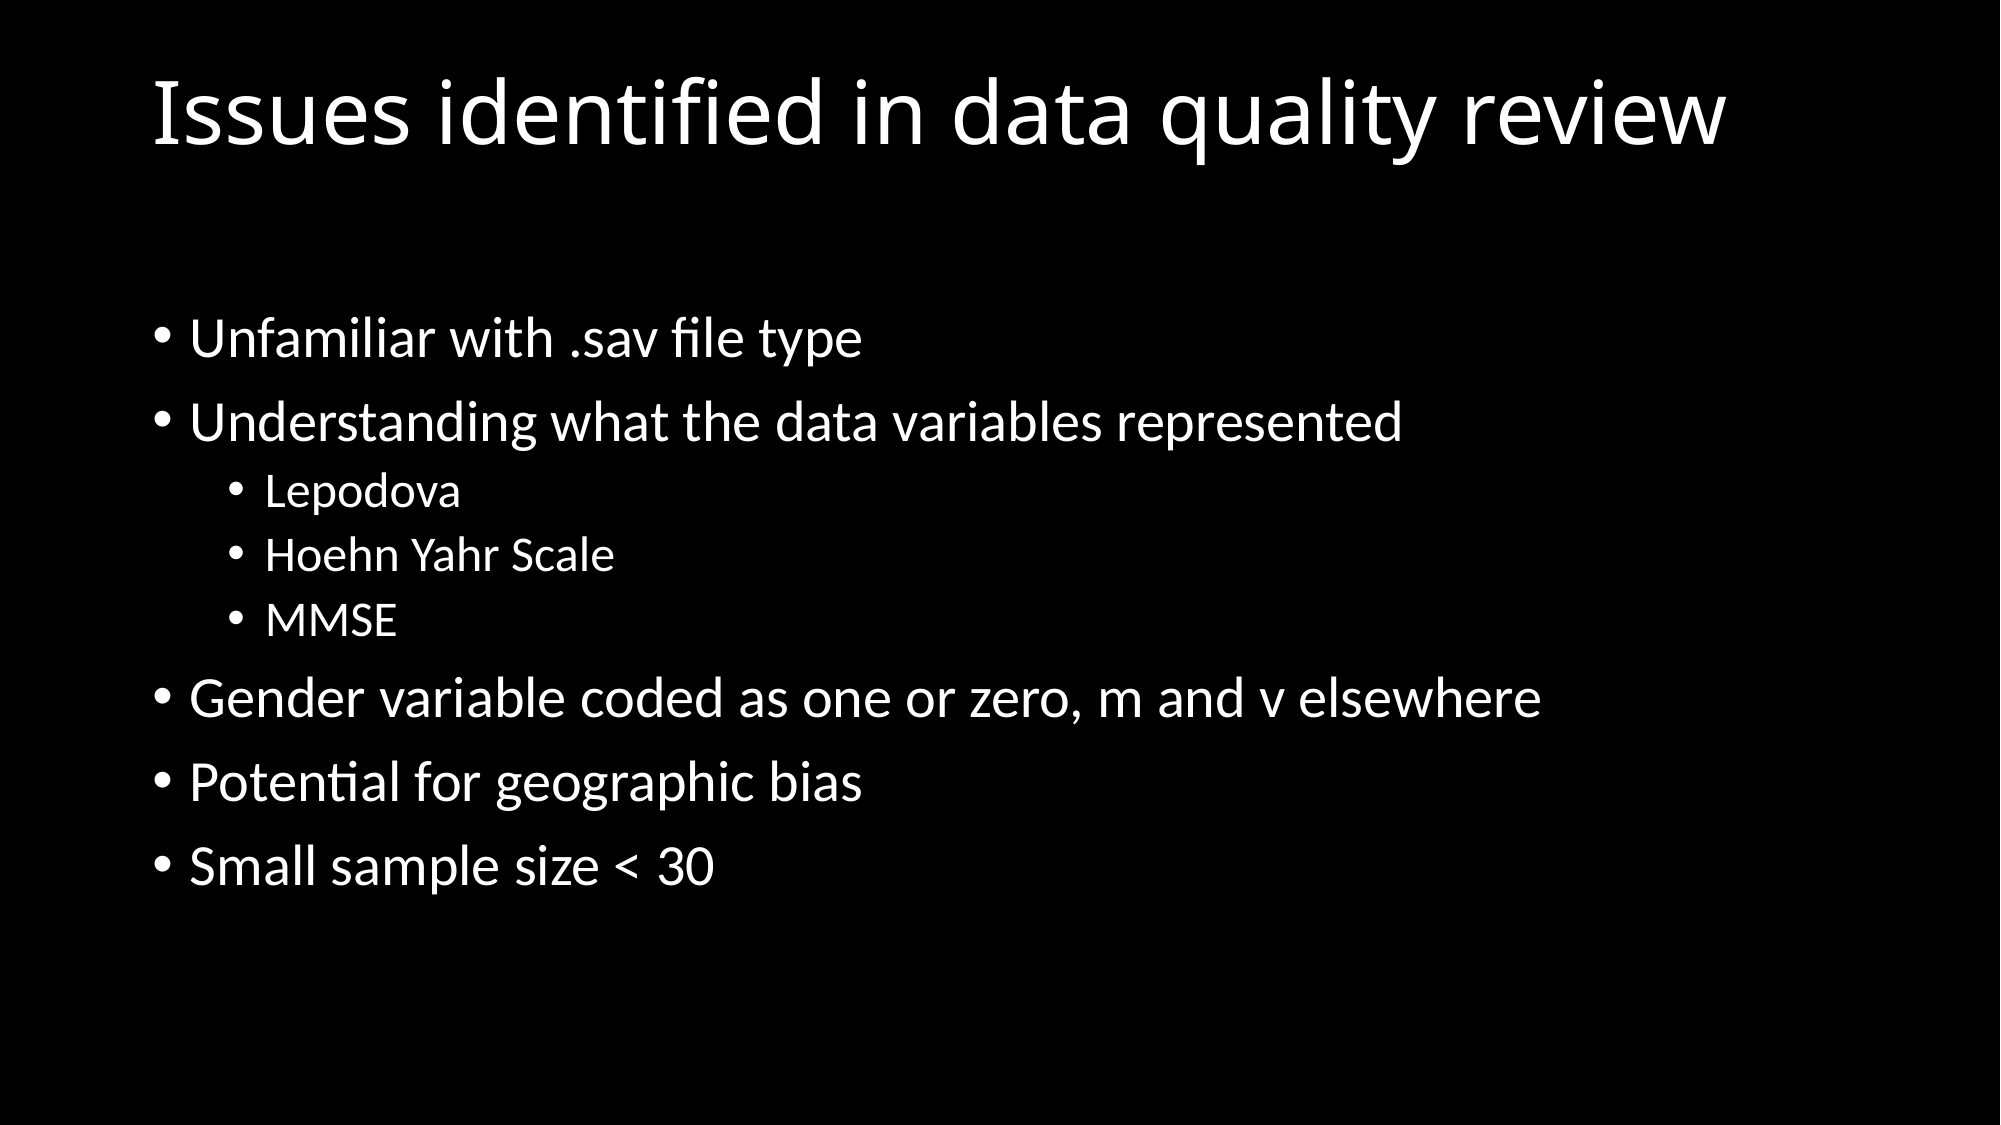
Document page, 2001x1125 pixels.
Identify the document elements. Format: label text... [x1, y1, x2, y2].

title Issues identified in data quality review [137, 59, 1863, 278]
list Unfamiliar with .sav file type Understanding what the data variables represented Lepodova Hoehn Yahr Scale MMSE Gender variable coded as one or zero, m and v elsewhere Potential for geographic bias Small sample size < 30 [137, 299, 1863, 1014]
